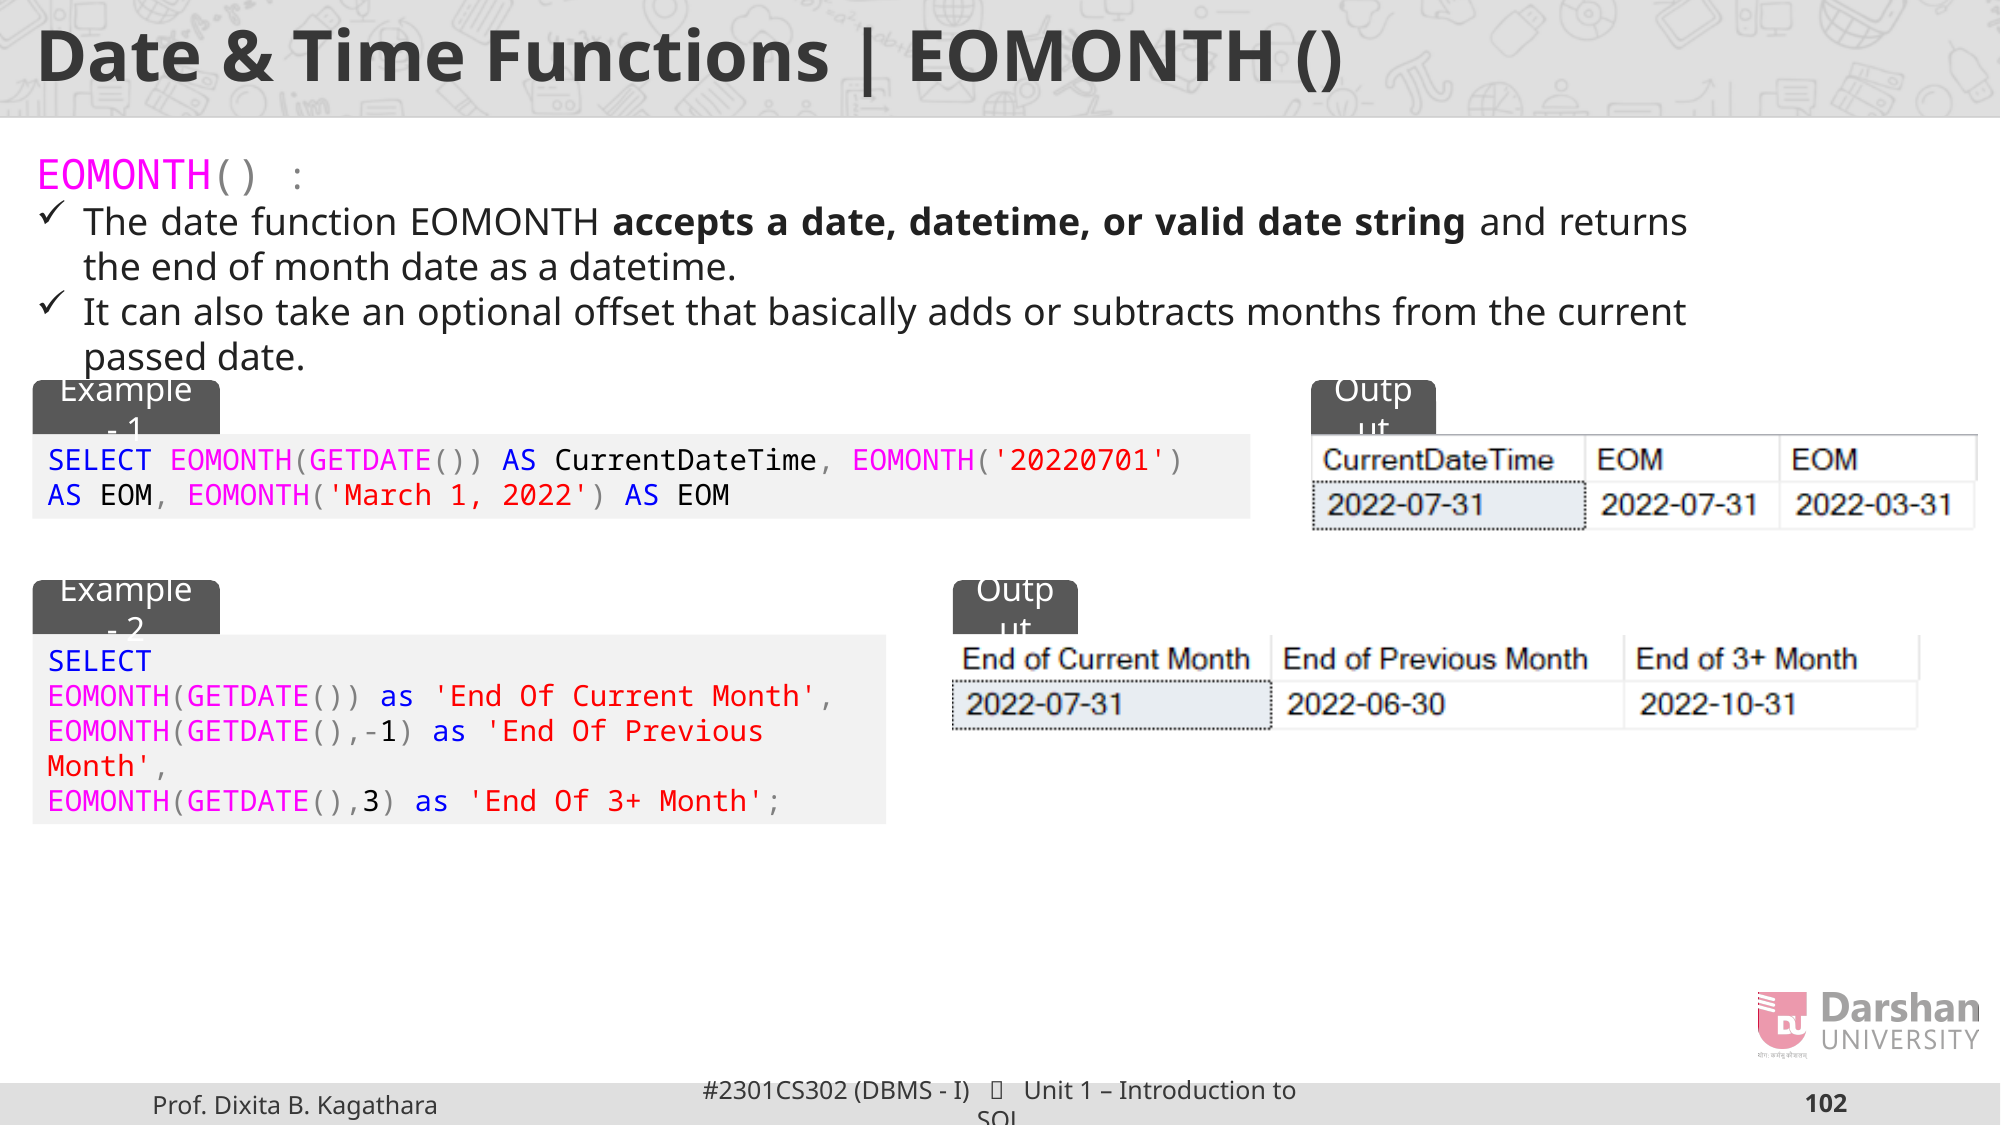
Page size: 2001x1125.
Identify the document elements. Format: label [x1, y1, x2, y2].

text_box [31, 579, 887, 825]
title [0, 0, 2000, 117]
list [21, 141, 1979, 1059]
text_box [951, 579, 1079, 636]
picture [1311, 434, 1978, 535]
picture [952, 635, 1923, 737]
text_box [21, 140, 1704, 519]
